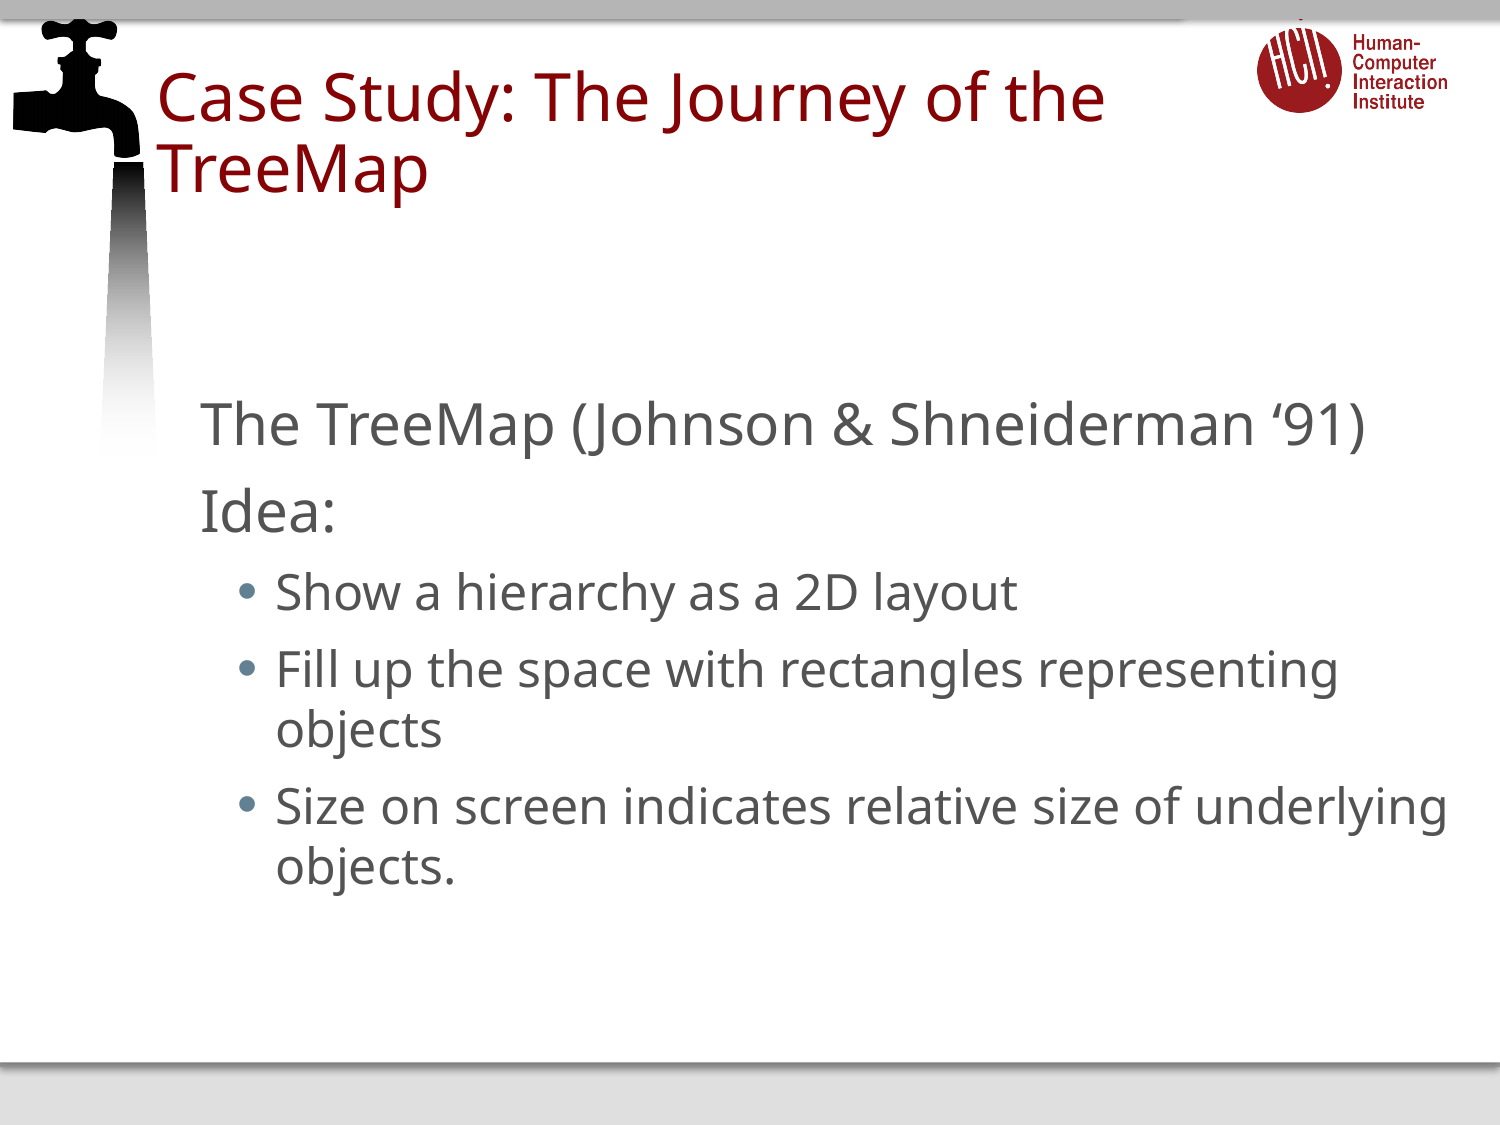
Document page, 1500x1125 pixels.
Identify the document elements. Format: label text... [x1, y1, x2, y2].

picture [1257, 20, 1447, 113]
title Case Study: The Journey of the TreeMap [156, 50, 1187, 214]
list The TreeMap (Johnson & Shneiderman ‘91) Idea: Show a hierarchy as a 2D layout Fill up the space with rectangles representing objects Size on screen indicates relative size of underlying objects. [200, 387, 1475, 1000]
picture [13, 20, 140, 158]
